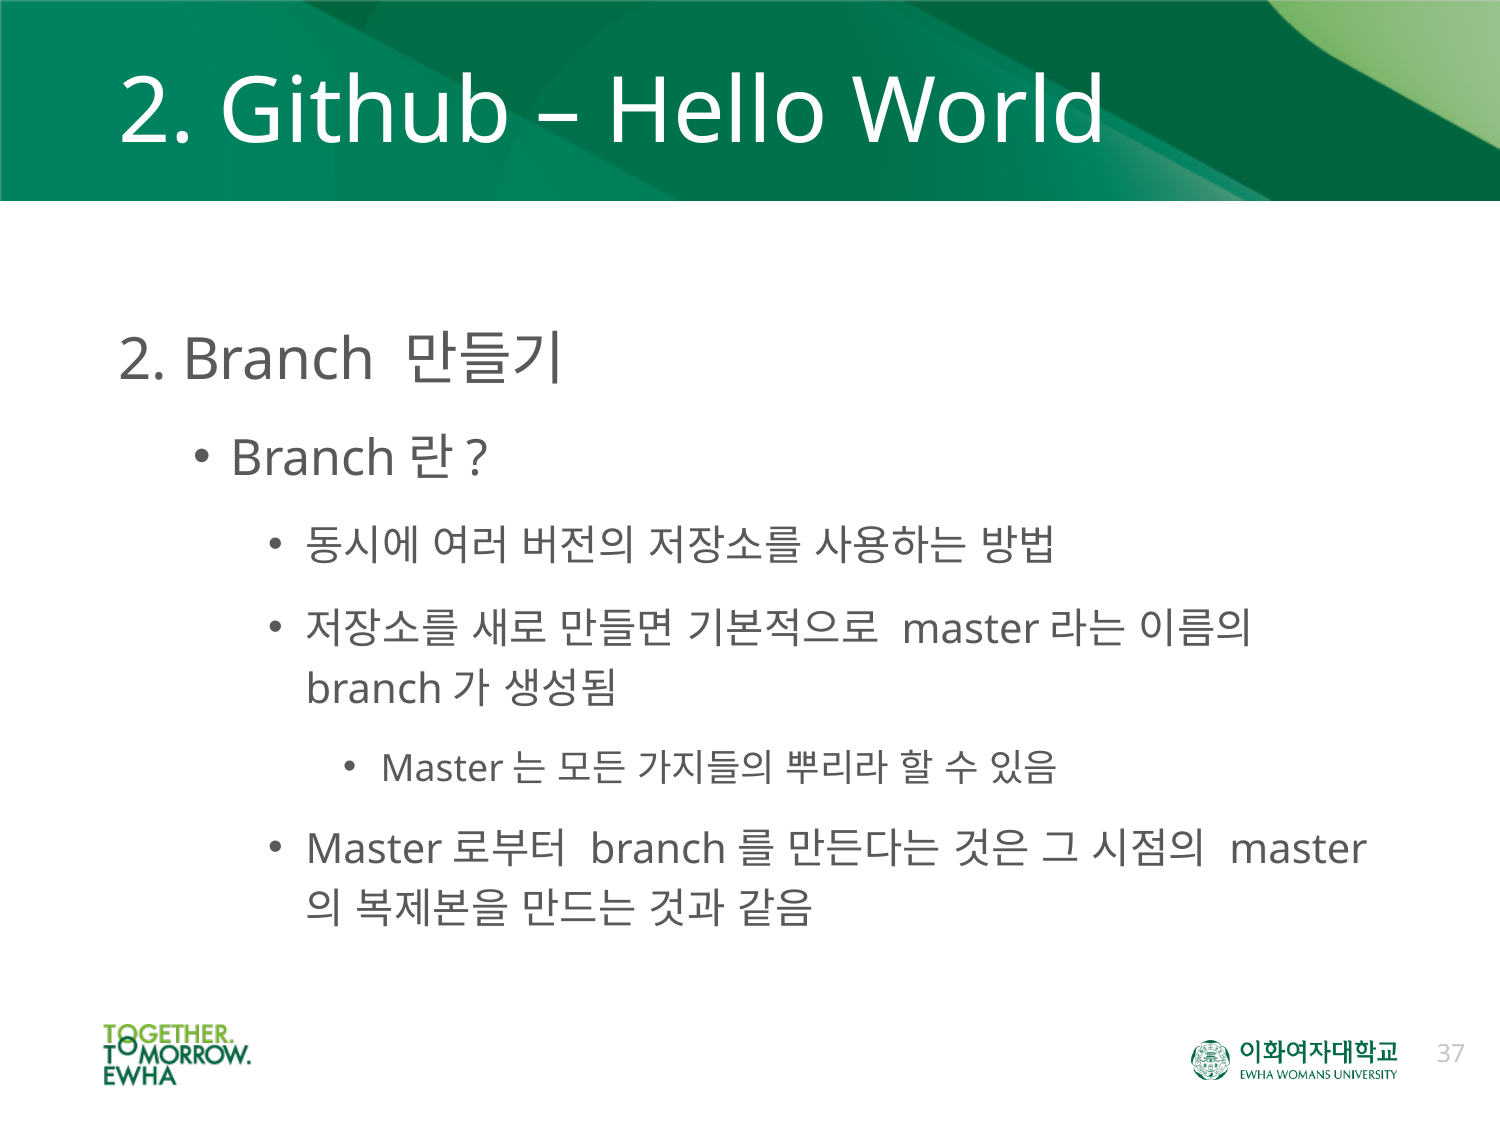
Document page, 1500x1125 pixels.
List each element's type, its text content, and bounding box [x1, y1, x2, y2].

picture [0, 0, 1500, 201]
slide_number 37 [1142, 1024, 1481, 1085]
picture [103, 1024, 251, 1087]
list 2. Branch 만들기 Branch란? 동시에 여러 버전의 저장소를 사용하는 방법 저장소를 새로 만들면 기본적으로 master라는 이름의 branch가 생성됨 Master는 모든 가지들의 뿌리라 할 수 있음 Master로부터 branch를 만든다는 것은 그 시점의 master의 복제본을 만드는 것과 같음 [103, 299, 1397, 1014]
title 2. Github – Hello World [103, 4, 1457, 222]
